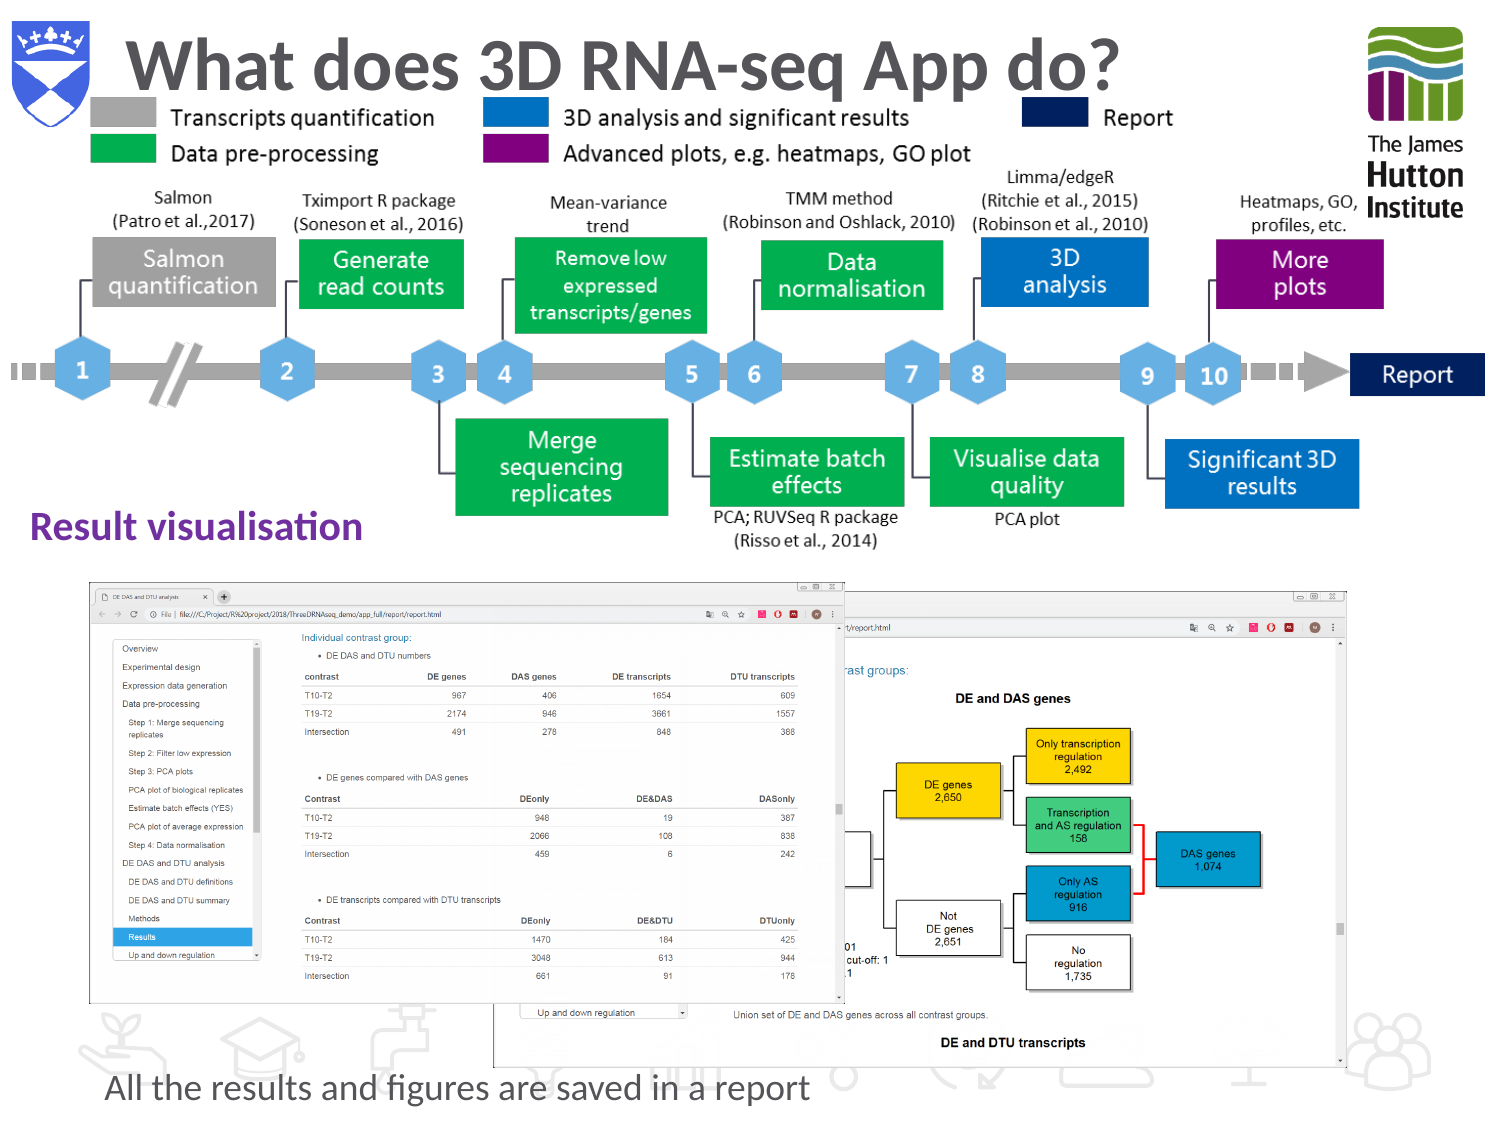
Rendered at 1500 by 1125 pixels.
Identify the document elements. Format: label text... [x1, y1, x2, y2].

picture [11, 17, 1486, 564]
text_box What does 3D RNA-seq App do? [110, 0, 1319, 92]
text_box All the results and figures are saved in a report [89, 1055, 1171, 1116]
picture [89, 582, 1348, 1068]
